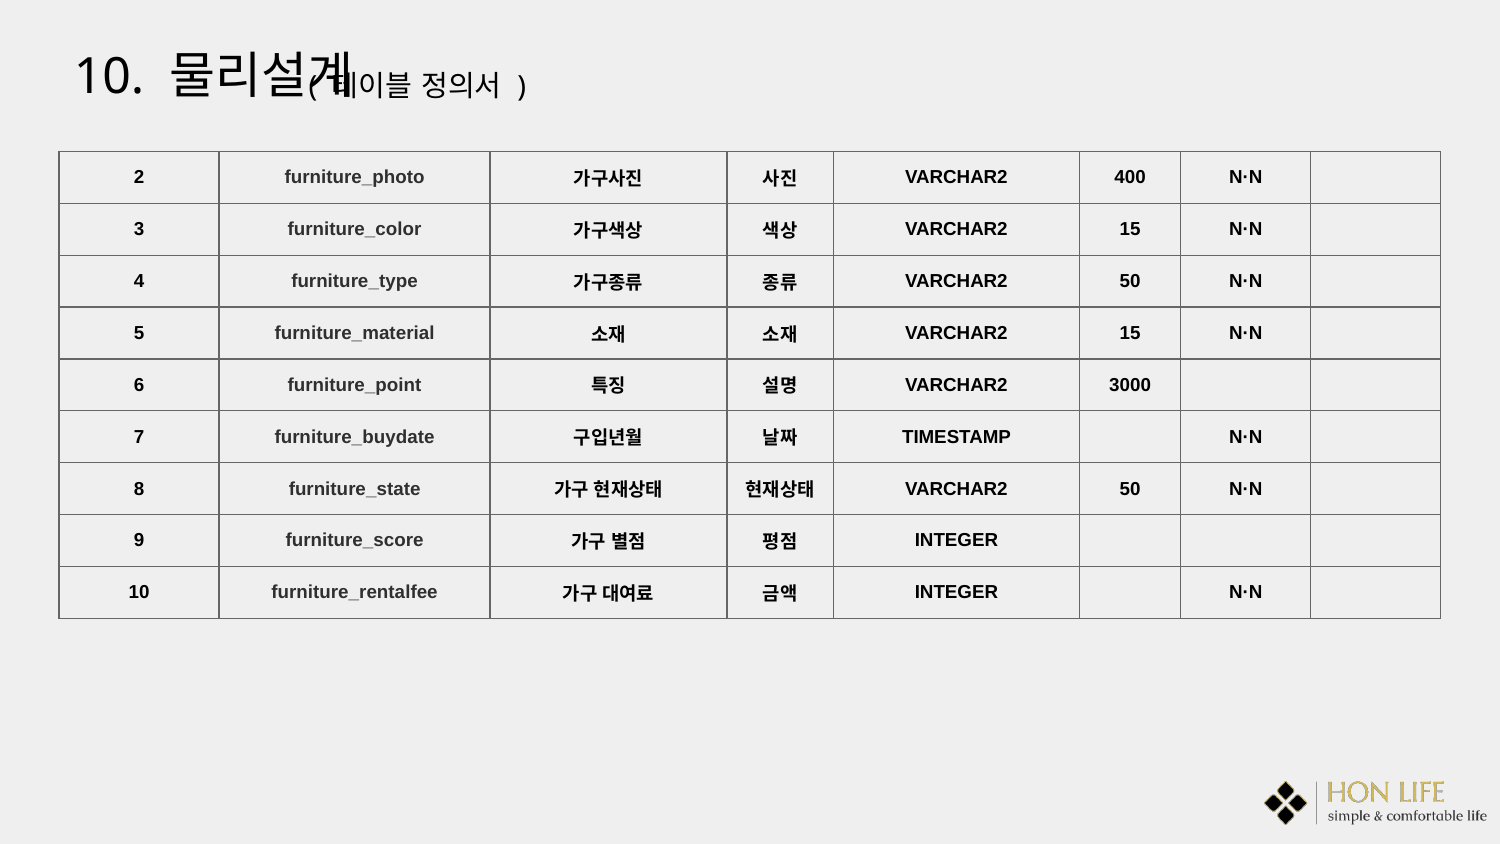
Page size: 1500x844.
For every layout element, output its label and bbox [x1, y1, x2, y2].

table_header [1080, 152, 1180, 203]
table_cell [1080, 256, 1180, 306]
table_cell [60, 256, 218, 306]
table_cell [220, 308, 489, 358]
table_cell [728, 204, 833, 255]
table_cell [1311, 567, 1440, 618]
table_cell [1181, 411, 1310, 462]
table_cell [834, 360, 1079, 410]
table_header [834, 152, 1079, 203]
table_cell [491, 256, 726, 306]
table_header [491, 152, 726, 203]
table_cell [1311, 360, 1440, 410]
table_cell [1311, 411, 1440, 462]
table_cell [728, 256, 833, 306]
table_cell [1181, 463, 1310, 514]
text_box [49, 28, 1109, 147]
table_cell [491, 308, 726, 358]
table_cell [834, 463, 1079, 514]
table_cell [1181, 204, 1310, 255]
table_cell [728, 360, 833, 410]
table_cell [1181, 360, 1310, 410]
table_cell [834, 256, 1079, 306]
table_cell [1080, 463, 1180, 514]
table_cell [491, 360, 726, 410]
table_cell [834, 308, 1079, 358]
table_cell [220, 515, 489, 566]
table_cell [834, 411, 1079, 462]
table_cell [1311, 515, 1440, 566]
table_cell [728, 308, 833, 358]
table_cell [1181, 256, 1310, 306]
table_cell [491, 567, 726, 618]
table_cell [1181, 515, 1310, 566]
table_cell [728, 567, 833, 618]
table_cell [728, 463, 833, 514]
table_cell [1181, 567, 1310, 618]
table_header [220, 152, 489, 203]
table_cell [1080, 308, 1180, 358]
table_cell [220, 567, 489, 618]
table_cell [220, 256, 489, 306]
table_cell [1311, 256, 1440, 306]
table_cell [1080, 567, 1180, 618]
table_cell [1080, 360, 1180, 410]
table_cell [60, 515, 218, 566]
table_cell [60, 463, 218, 514]
table_cell [834, 204, 1079, 255]
table_cell [1080, 515, 1180, 566]
table_cell [491, 411, 726, 462]
table_cell [1311, 463, 1440, 514]
table_cell [220, 204, 489, 255]
picture [1244, 757, 1500, 844]
table_cell [728, 411, 833, 462]
table_cell [60, 567, 218, 618]
table_cell [834, 567, 1079, 618]
table_header [728, 152, 833, 203]
table_cell [491, 515, 726, 566]
table_cell [491, 463, 726, 514]
table_header [1181, 152, 1310, 203]
table_cell [1311, 204, 1440, 255]
table_cell [220, 411, 489, 462]
table_cell [1080, 204, 1180, 255]
table_cell [60, 204, 218, 255]
table_cell [1311, 308, 1440, 358]
table_cell [1080, 411, 1180, 462]
table_cell [60, 411, 218, 462]
table_cell [491, 204, 726, 255]
table_cell [220, 360, 489, 410]
table_cell [60, 360, 218, 410]
table_header [60, 152, 218, 203]
table_cell [834, 515, 1079, 566]
table_header [1311, 152, 1440, 203]
table_cell [728, 515, 833, 566]
table_cell [60, 308, 218, 358]
table_cell [220, 463, 489, 514]
table_cell [1181, 308, 1310, 358]
